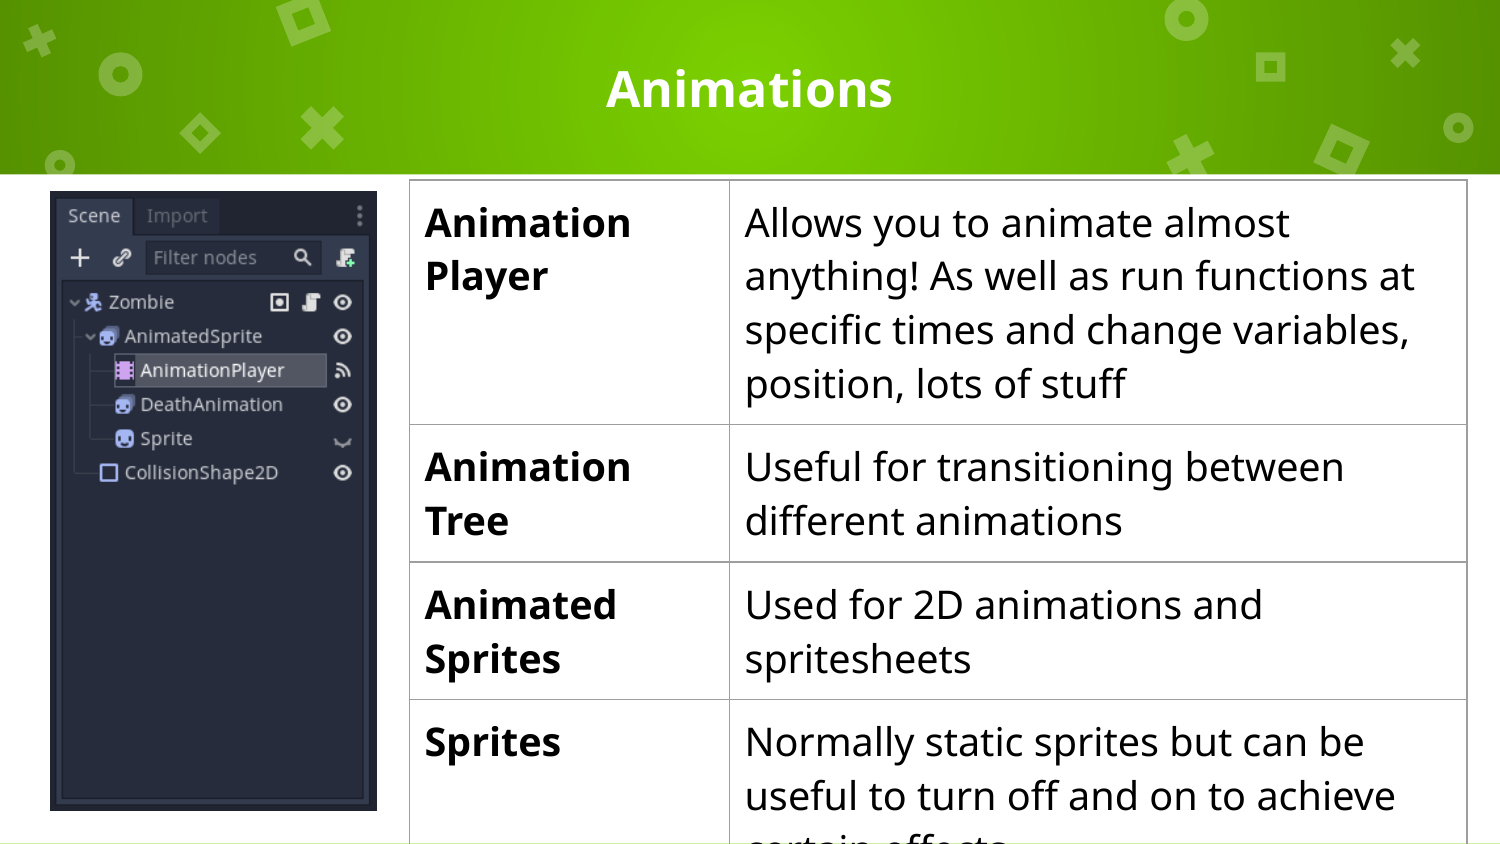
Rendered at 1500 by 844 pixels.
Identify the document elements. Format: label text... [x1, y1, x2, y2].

table_cell Animation Tree [410, 425, 729, 561]
table_cell Useful for transitioning between different animations [730, 425, 1466, 561]
table_cell Used for 2D animations and spritesheets [730, 563, 1466, 699]
title Animations [75, 0, 1425, 175]
table_cell Animated Sprites [410, 563, 729, 699]
table_header Animation Player [410, 181, 729, 424]
table_header Allows you to animate almost anything! As well as run functions at specific times and change variables, position, lots of stuff [730, 181, 1466, 424]
table_cell Sprites [410, 700, 729, 844]
table_cell Normally static sprites but can be useful to turn off and on to achieve certain effects [730, 700, 1466, 844]
picture [49, 191, 377, 811]
